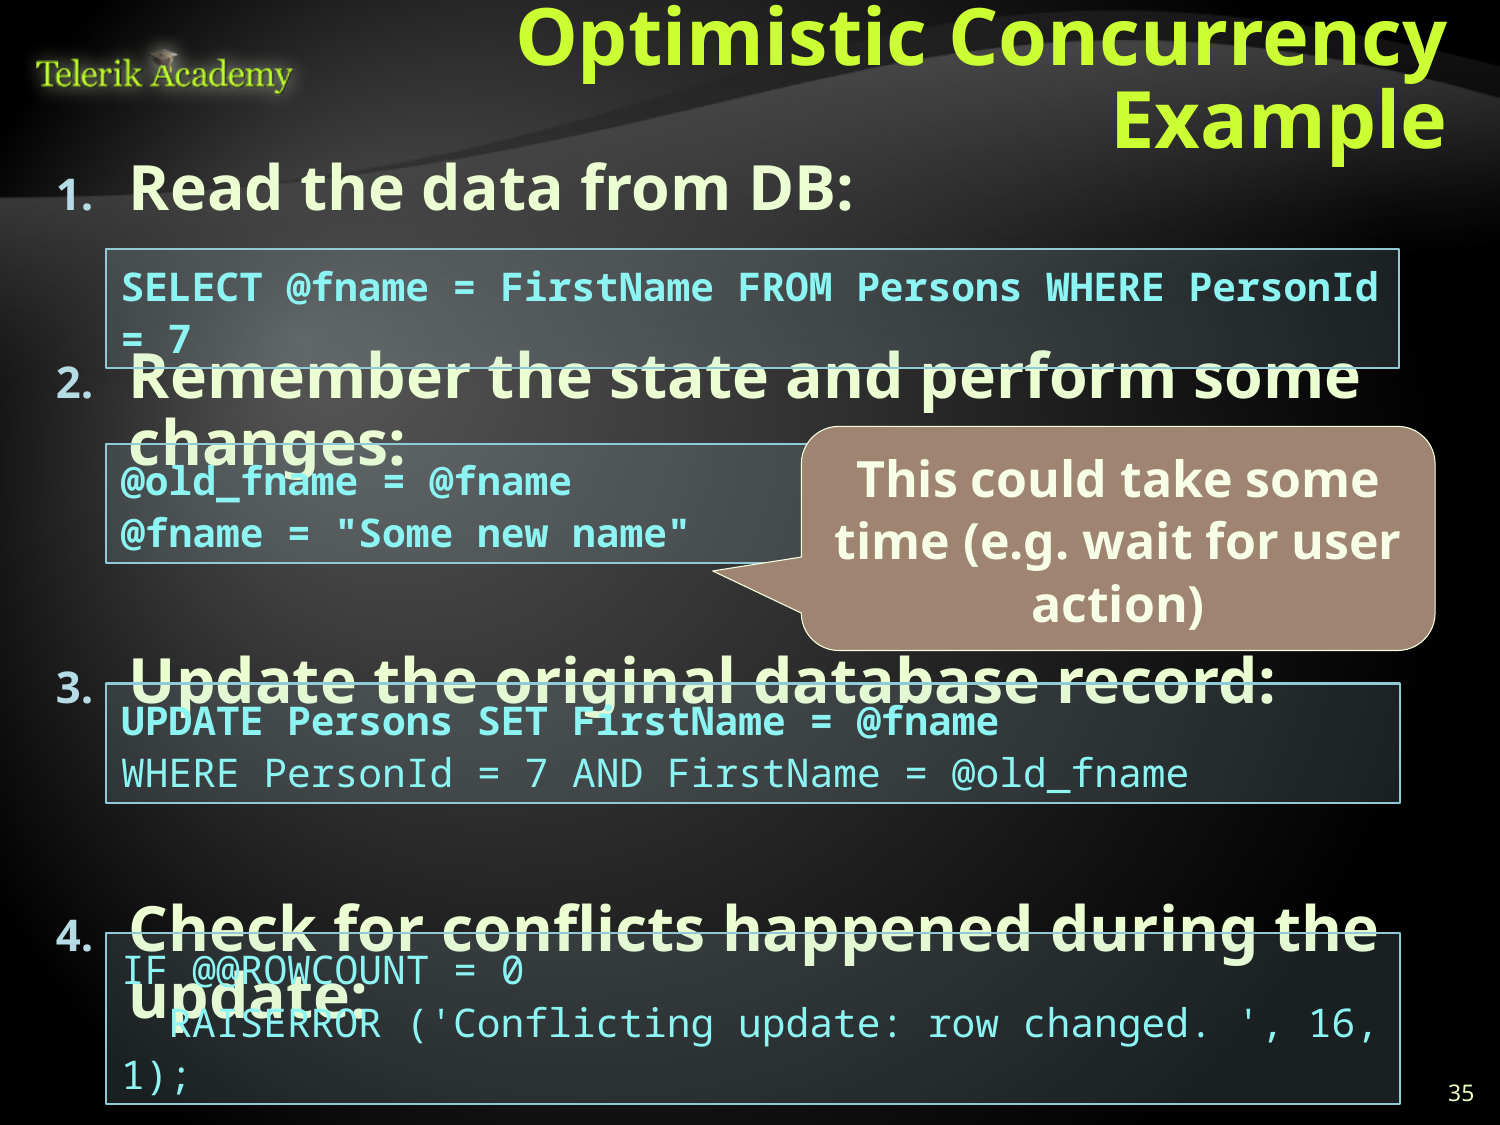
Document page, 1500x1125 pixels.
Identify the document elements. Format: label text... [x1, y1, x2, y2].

text_box SELECT @fname = FirstName FROM Persons WHERE PersonId = 7 [105, 249, 1400, 369]
title Optimistic Concurrency Example [300, 12, 1463, 150]
text_box This could take some time (e.g. wait for user action) [712, 426, 1436, 651]
list Read the data from DB: Remember the state and perform some changes: Update the original database record: Check for conflicts happened during the update: [41, 149, 1459, 1047]
text_box 35 [1414, 1075, 1490, 1113]
text_box IF @@ROWCOUNT = 0 RAISERROR ('Conflicting update: row changed. ', 16, 1); [106, 933, 1400, 1105]
picture [0, 0, 1500, 1125]
text_box @old_fname = @fname @fname = "Some new name" [106, 443, 807, 563]
text_box UPDATE Persons SET FirstName = @fname WHERE PersonId = 7 AND FirstName = @old_fname [106, 683, 1400, 803]
